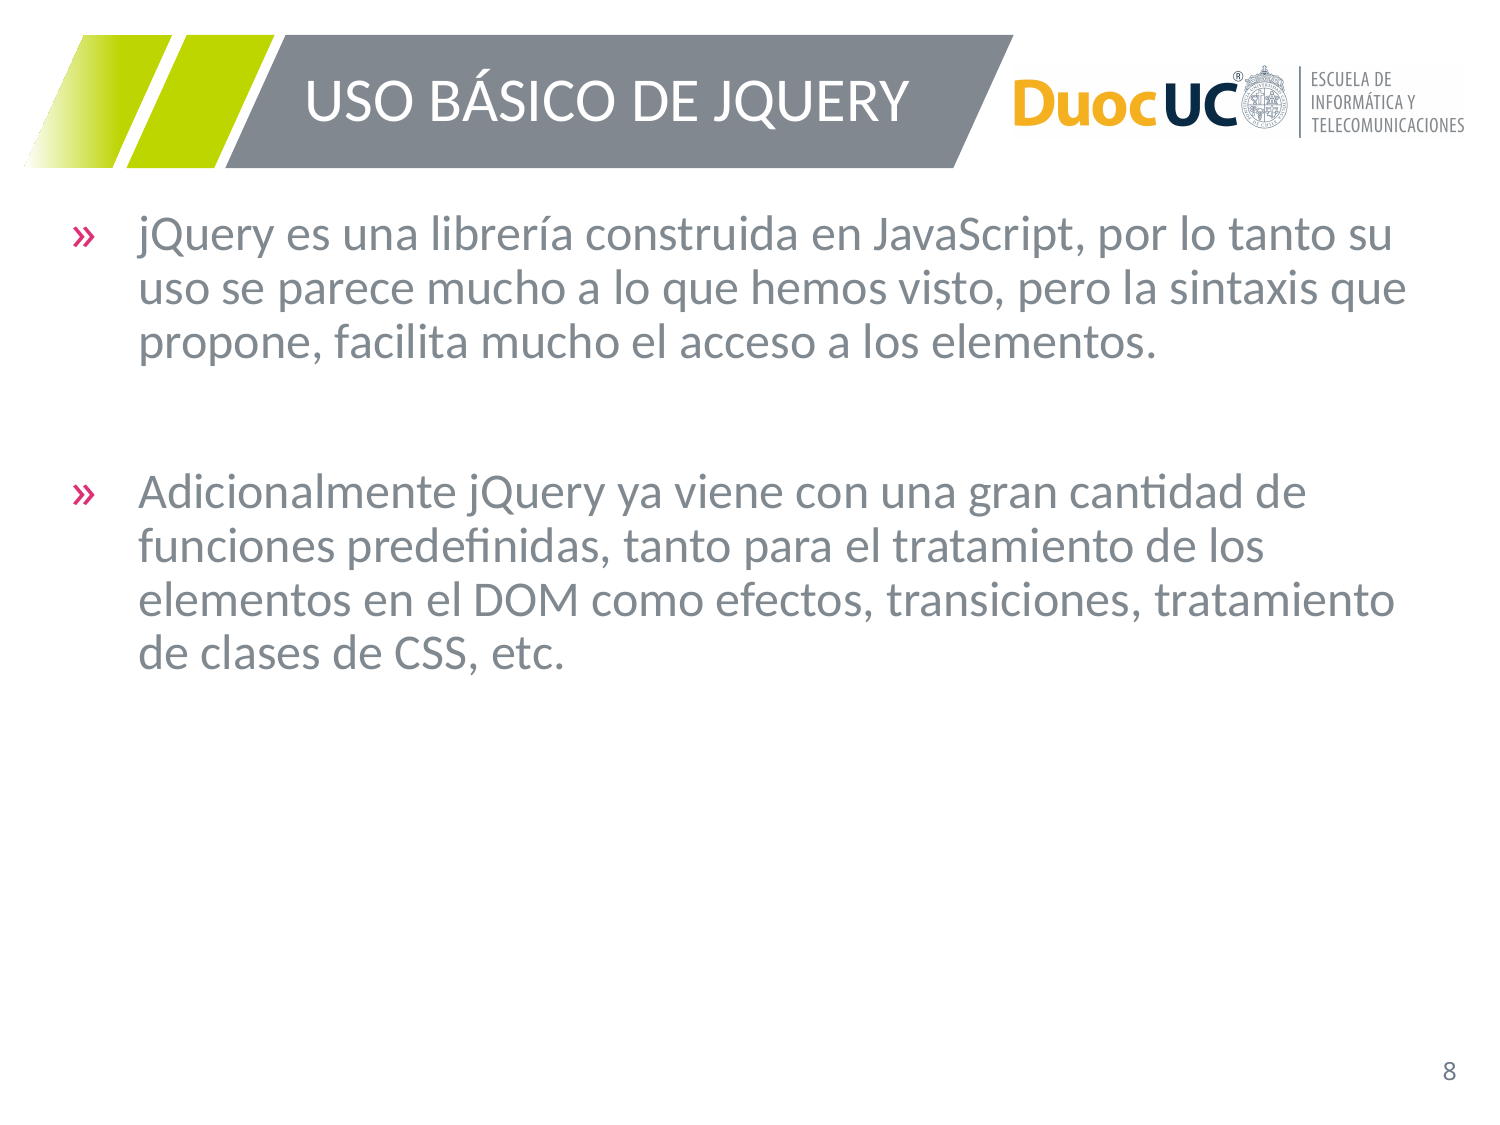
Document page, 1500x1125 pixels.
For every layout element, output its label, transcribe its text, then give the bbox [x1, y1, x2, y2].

picture [1013, 63, 1465, 140]
list jQuery es una librería construida en JavaScript, por lo tanto su uso se parece mucho a lo que hemos visto, pero la sintaxis que propone, facilita mucho el acceso a los elementos. Adicionalmente jQuery ya viene con una gran cantidad de funciones predefinidas, tanto para el tratamiento de los elementos en el DOM como efectos, transiciones, tratamiento de clases de CSS, etc. [48, 199, 1452, 1093]
title USO BÁSICO DE JQUERY [289, 34, 993, 169]
